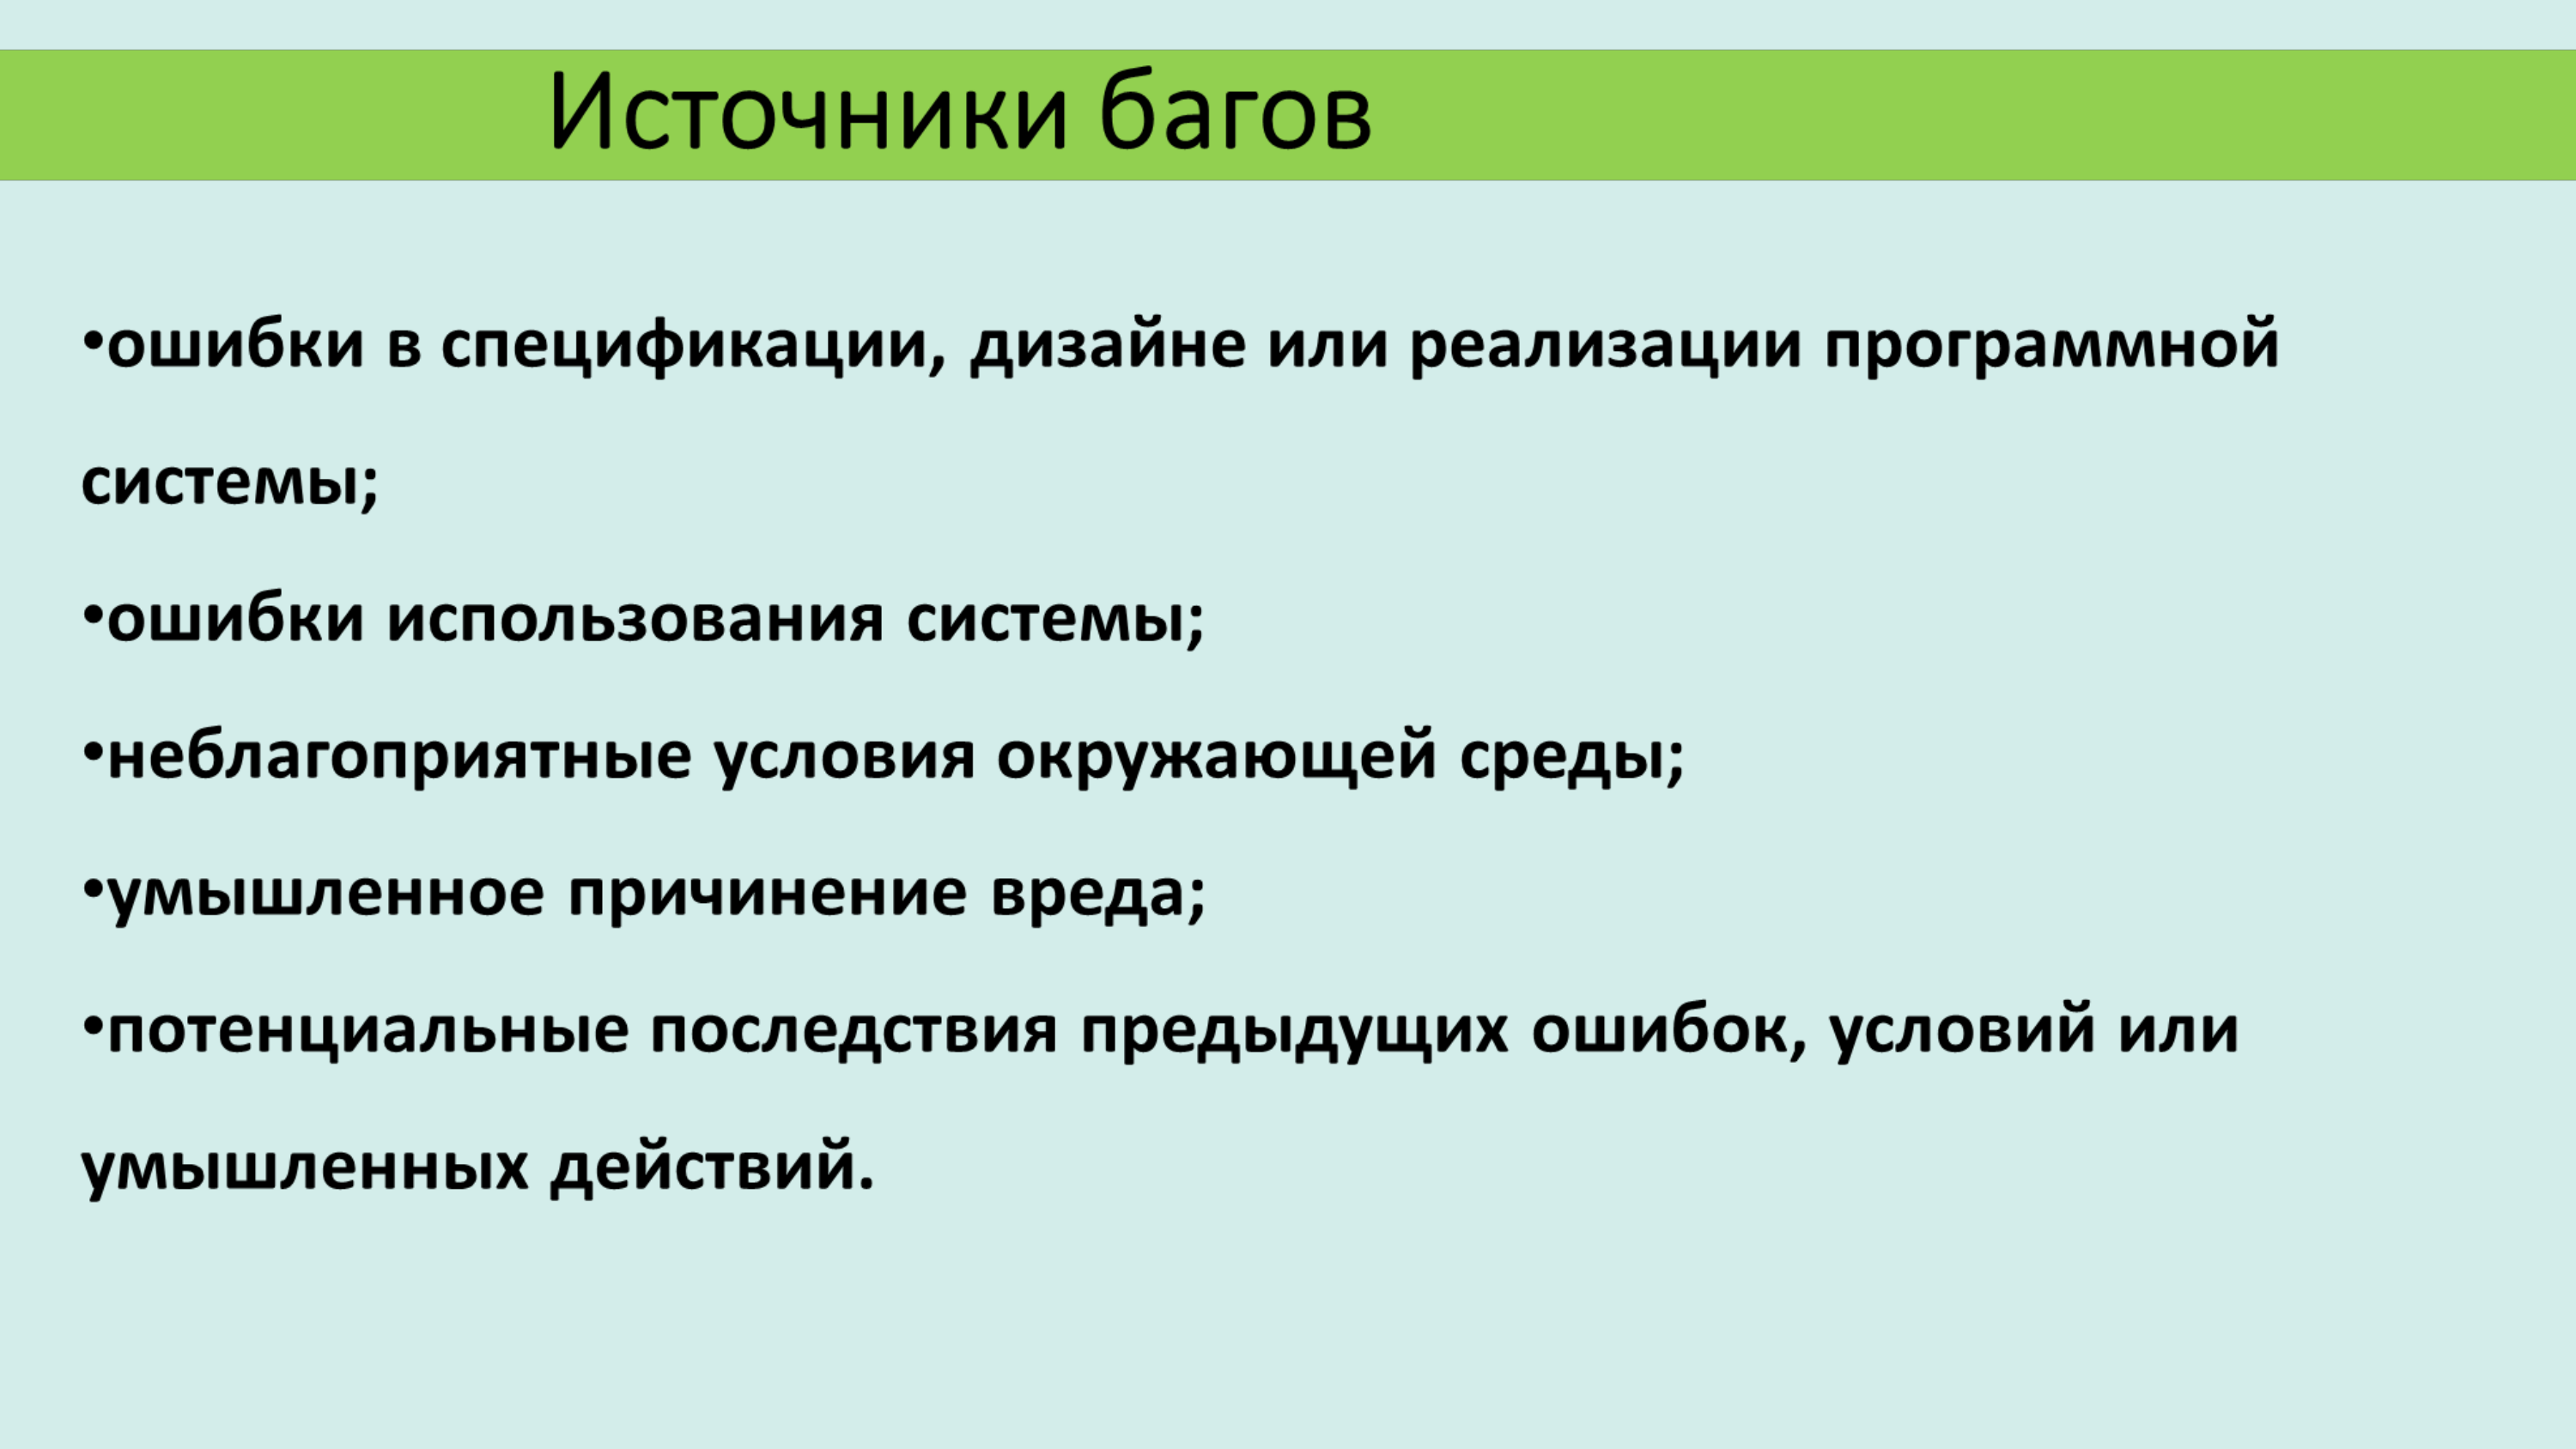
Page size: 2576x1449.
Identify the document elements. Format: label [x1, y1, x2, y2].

text_box [0, 0, 2576, 1256]
